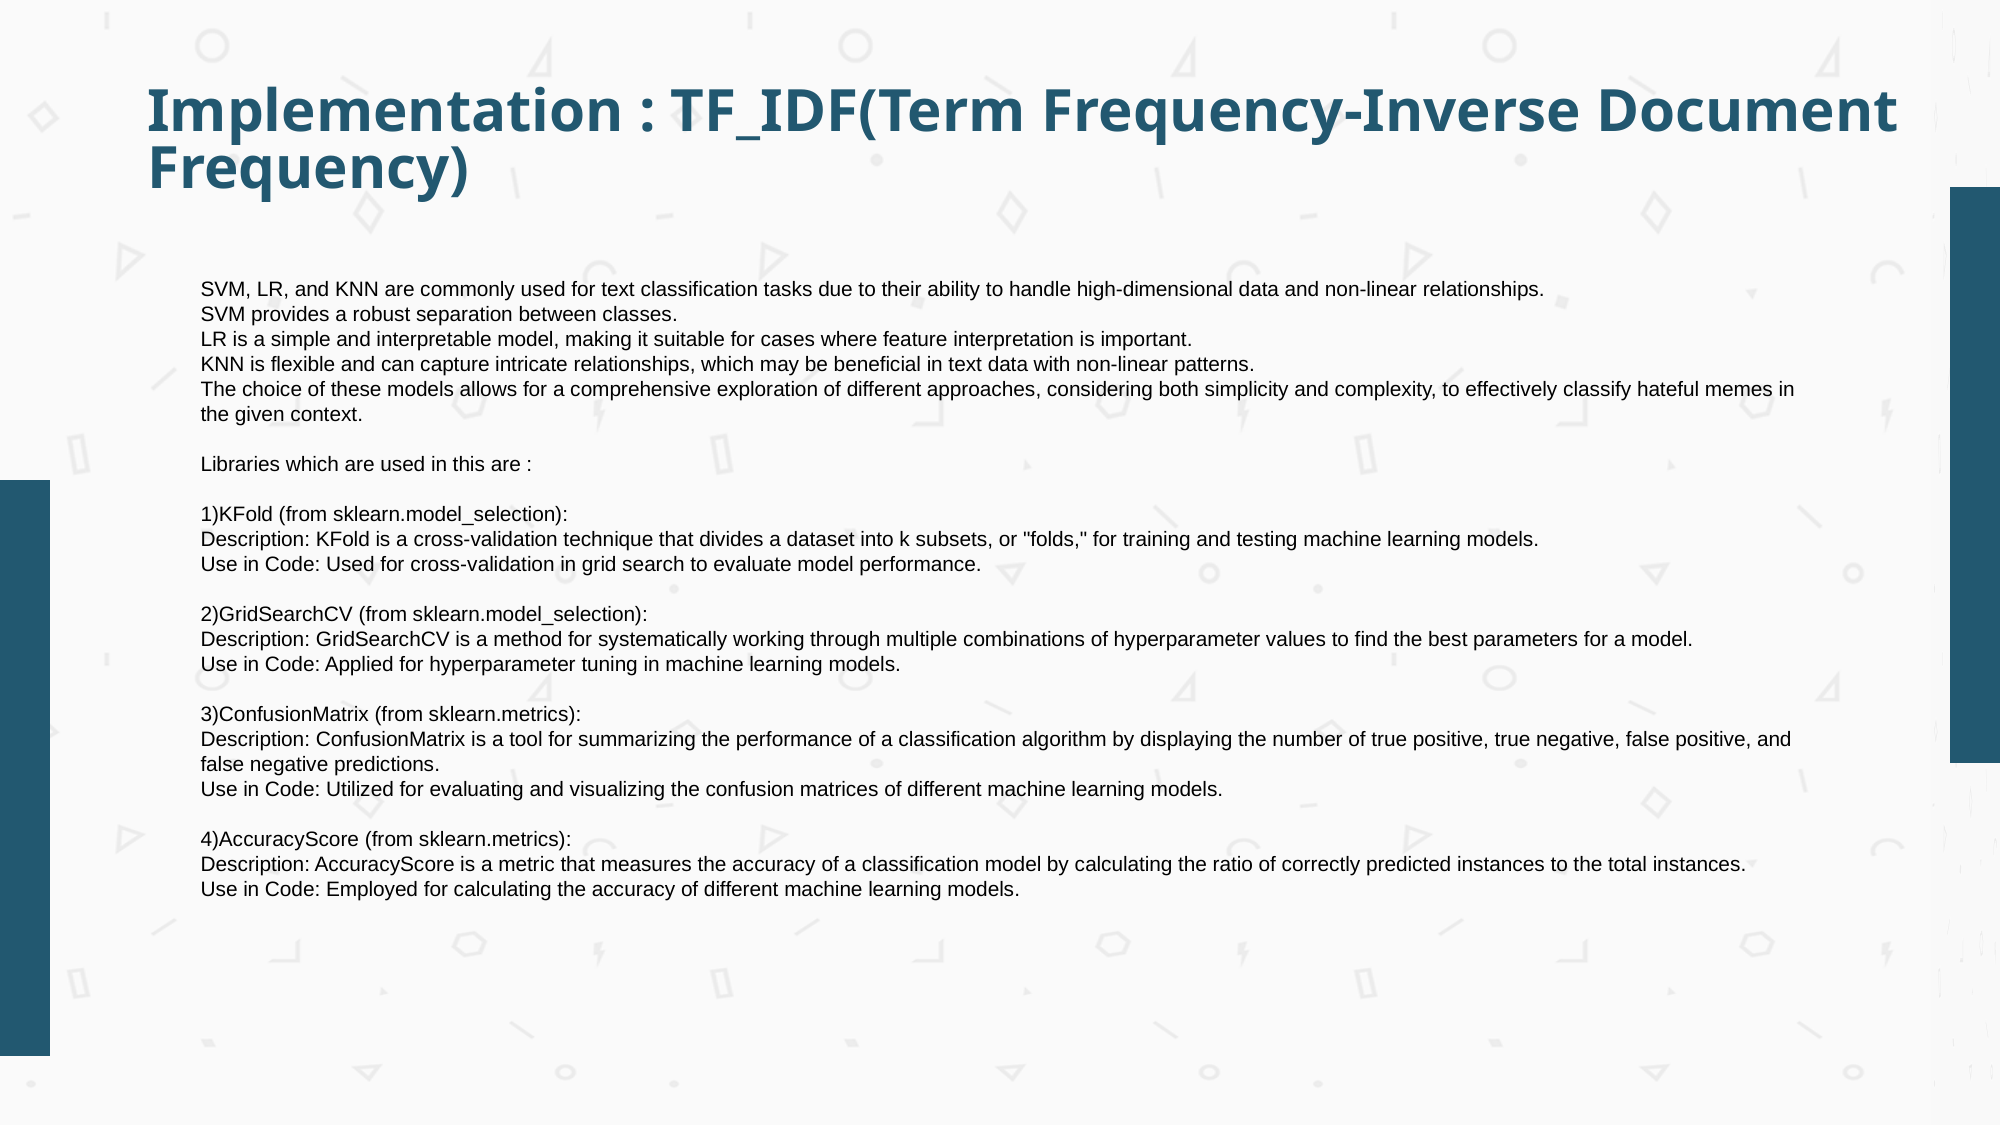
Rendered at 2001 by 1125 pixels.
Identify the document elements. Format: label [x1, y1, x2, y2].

text_box [0, 0, 2000, 1125]
